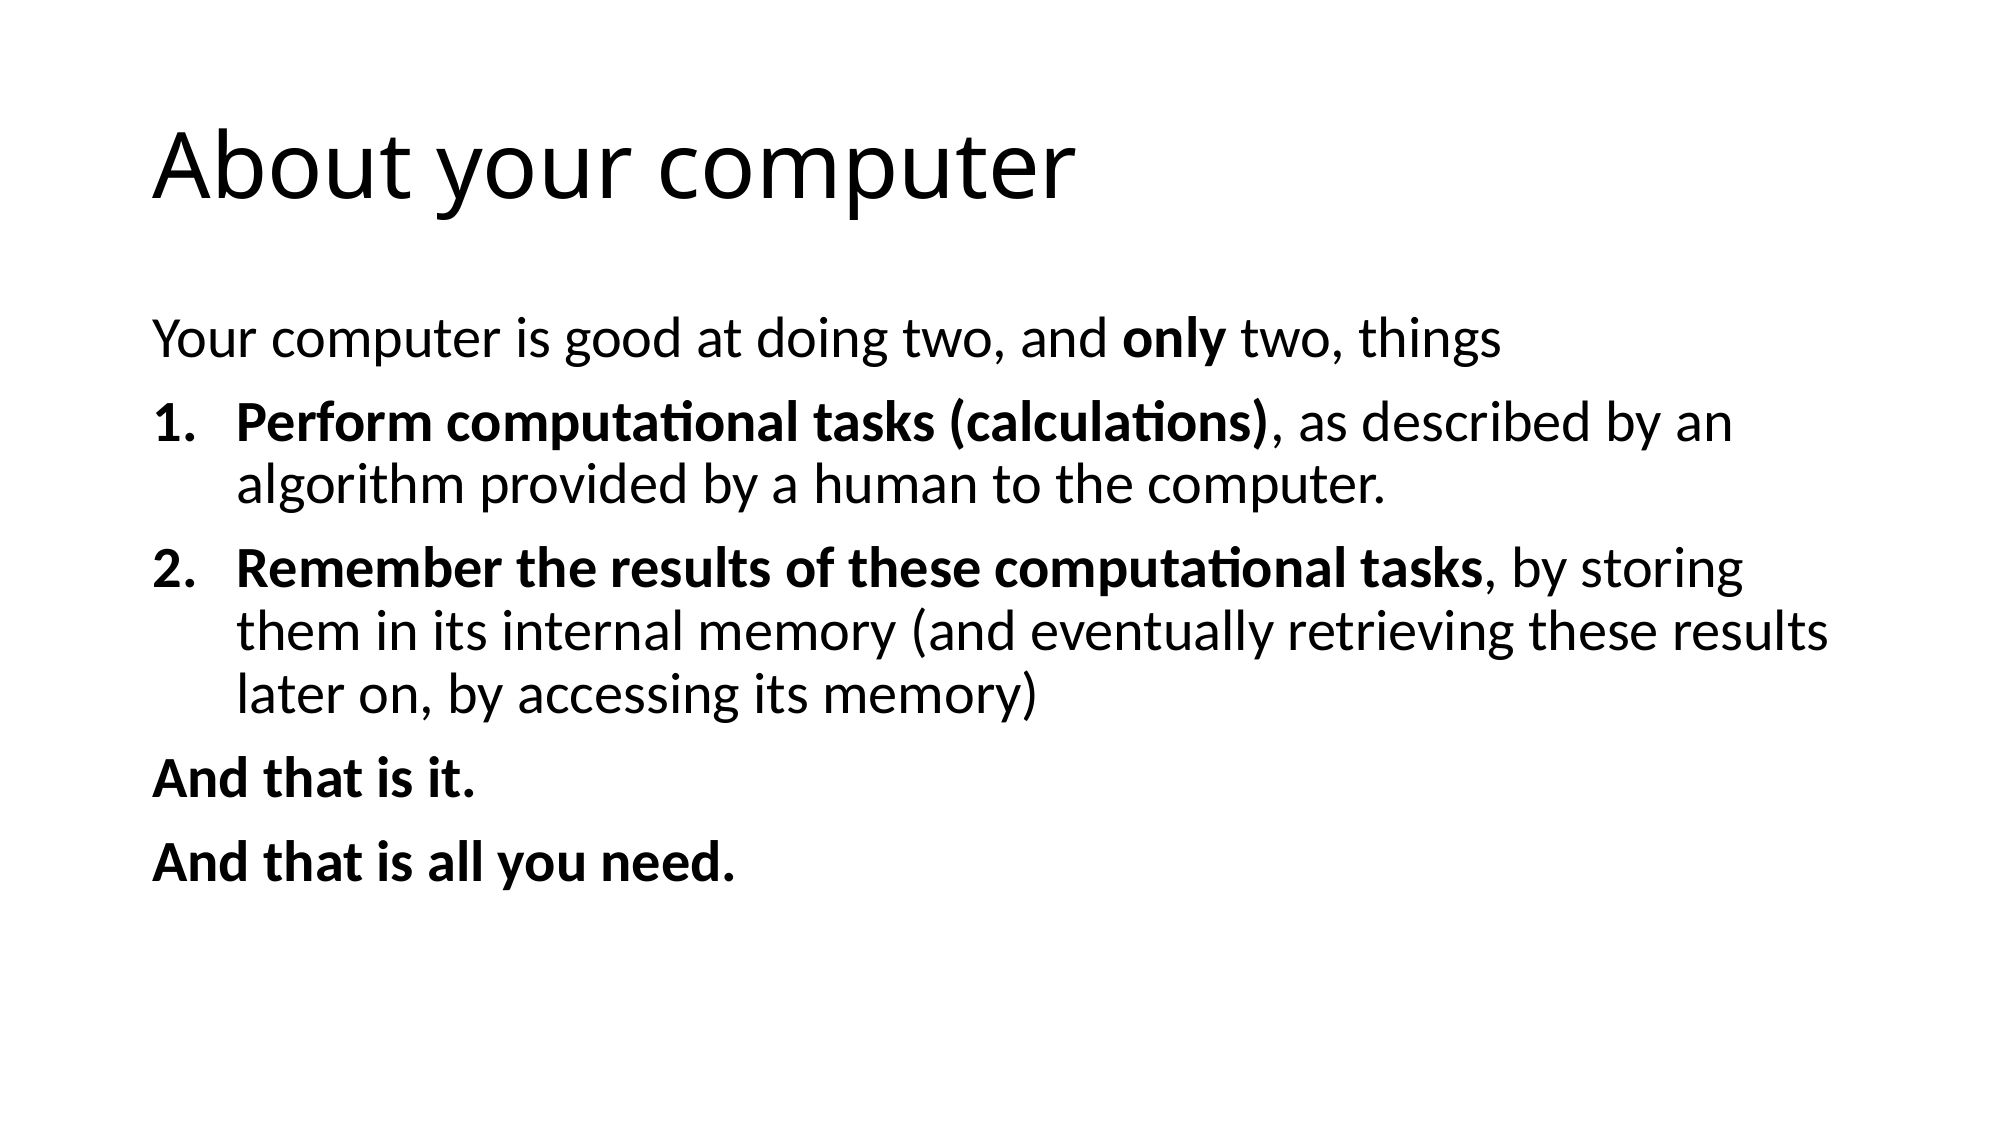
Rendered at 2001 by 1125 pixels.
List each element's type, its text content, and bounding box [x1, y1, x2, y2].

list Your computer is good at doing two, and only two, things Perform computational tasks (calculations), as described by an algorithm provided by a human to the computer. Remember the results of these computational tasks, by storing them in its internal memory (and eventually retrieving these results later on, by accessing its memory) And that is it. And that is all you need. [137, 299, 1863, 1090]
title About your computer [137, 59, 1863, 278]
